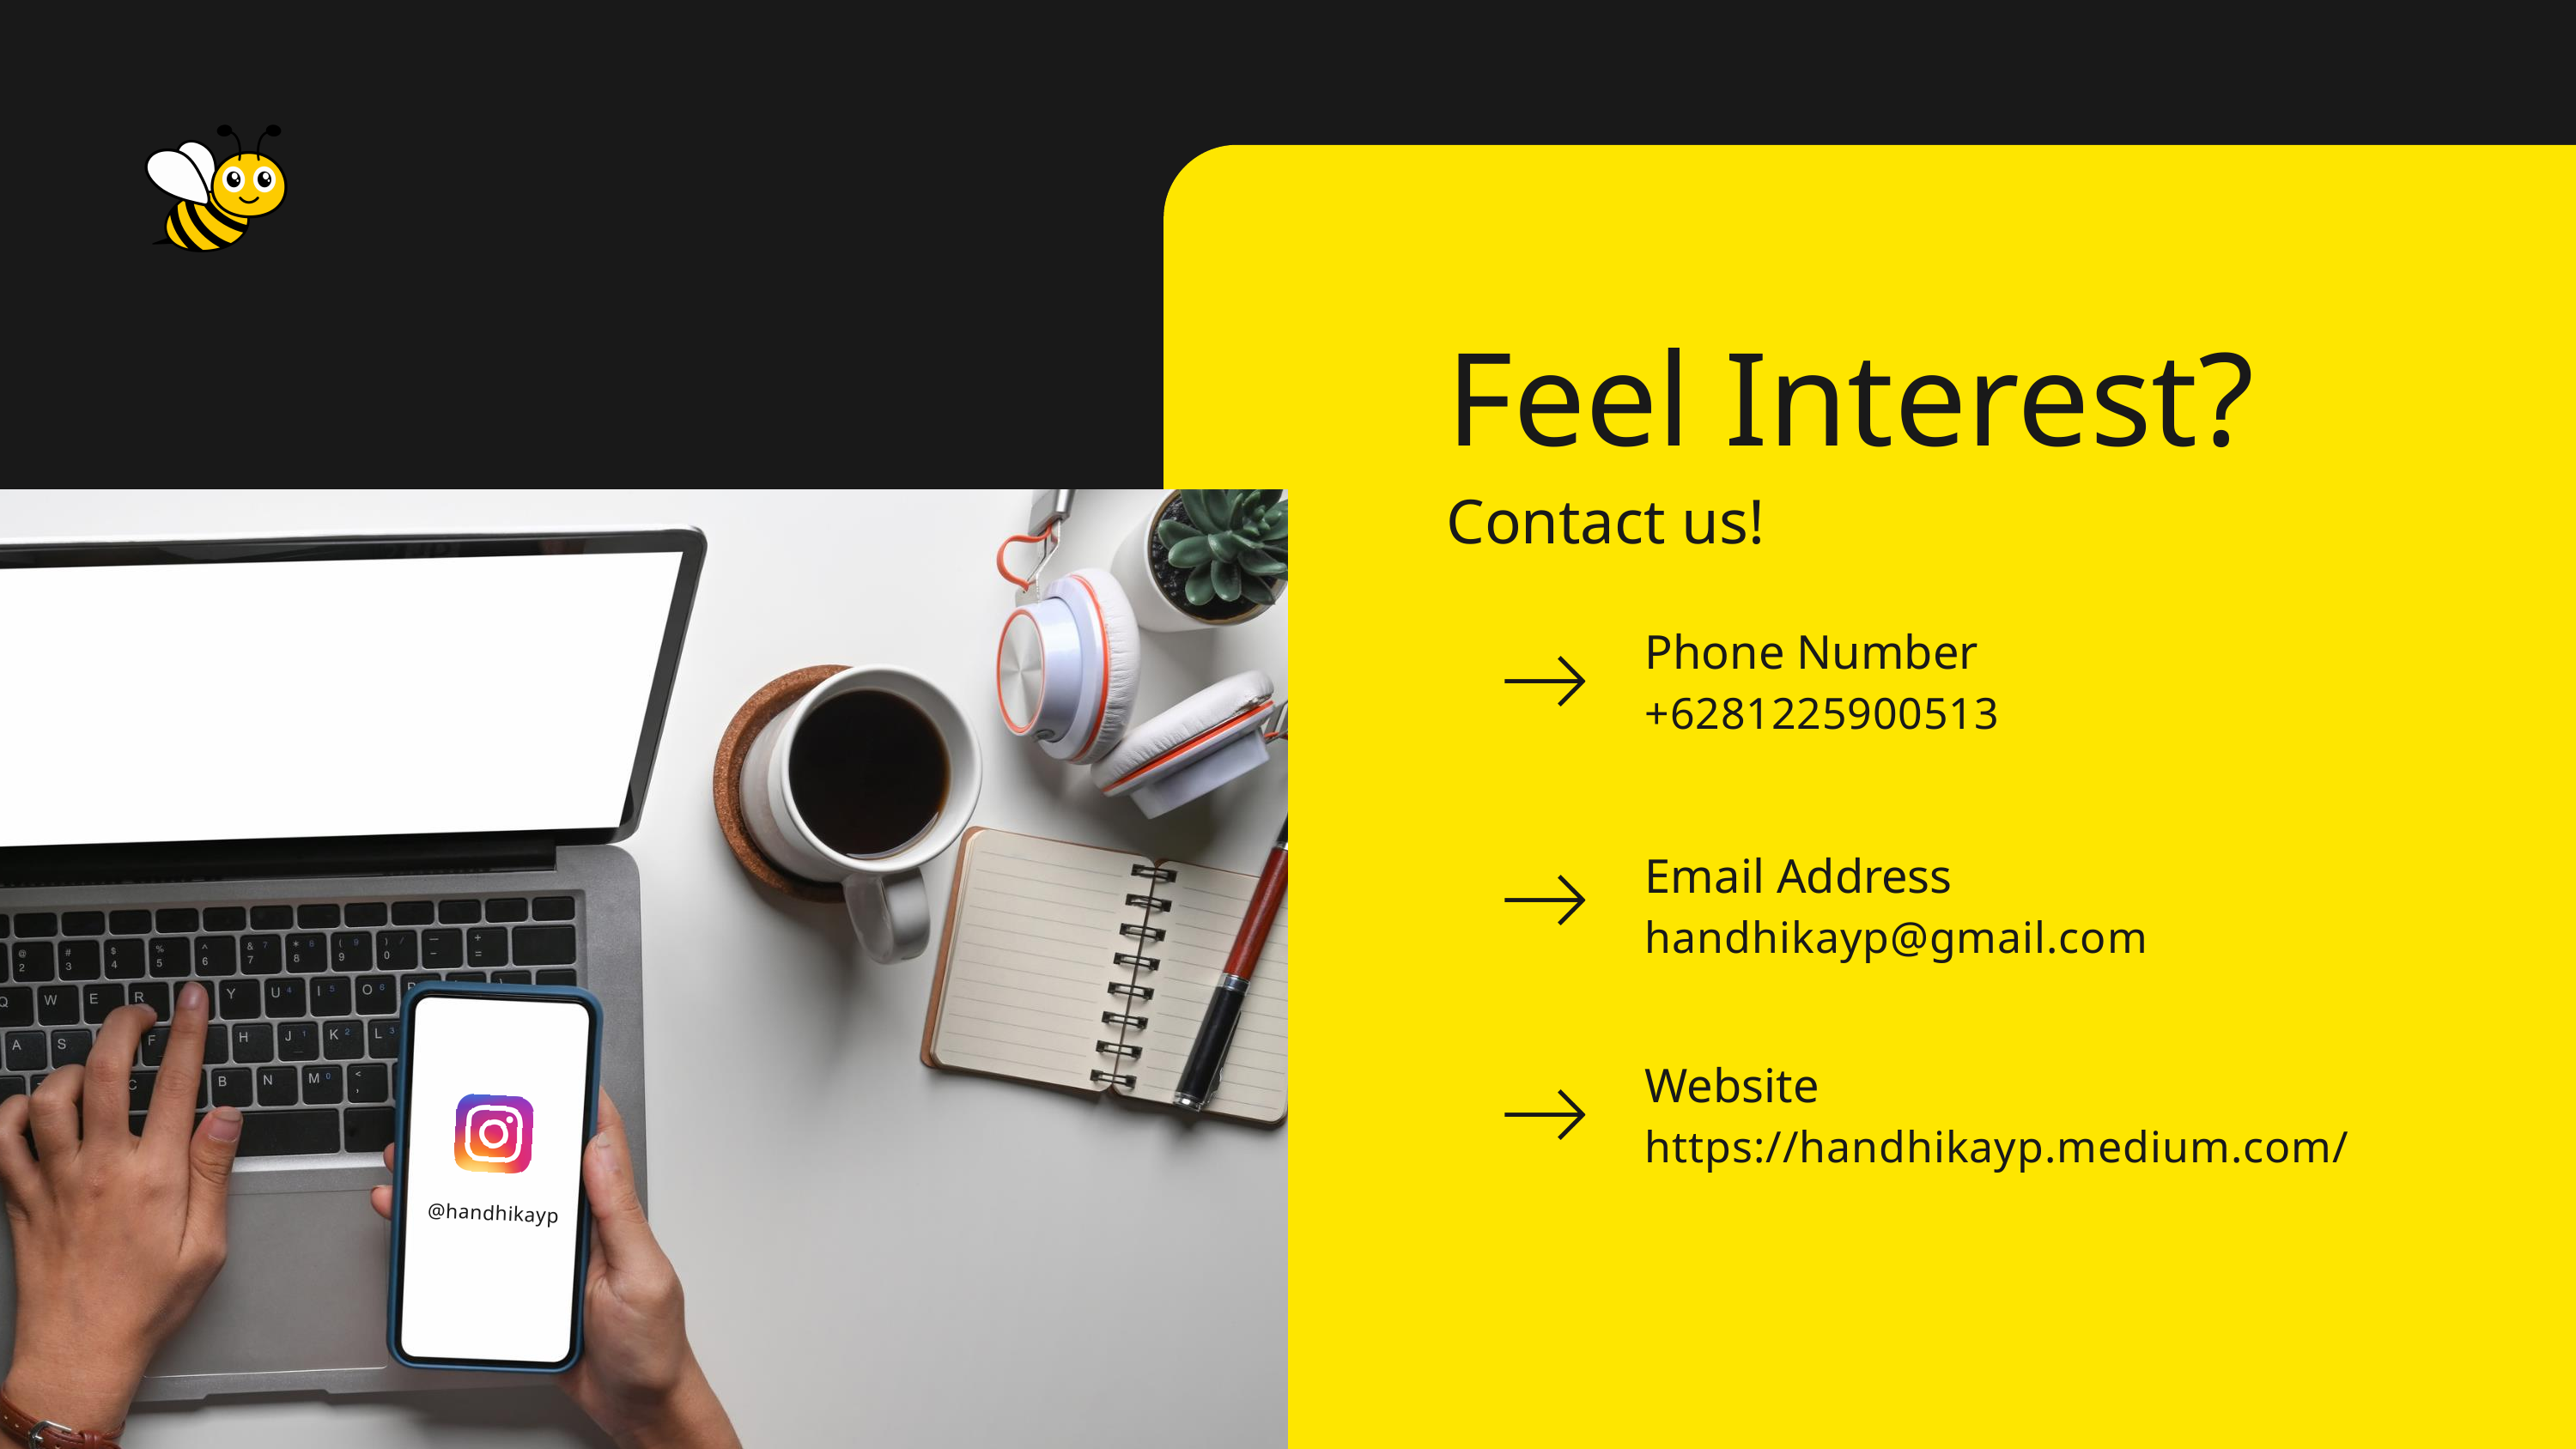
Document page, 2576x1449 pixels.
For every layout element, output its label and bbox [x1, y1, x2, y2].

picture [1504, 875, 1586, 926]
picture [1504, 656, 1586, 706]
picture [144, 124, 288, 252]
text_box [1644, 850, 2317, 961]
text_box [1644, 626, 2317, 737]
text_box [1644, 1059, 2354, 1170]
picture [1504, 1089, 1586, 1140]
text_box [1163, 144, 2576, 1449]
picture [0, 488, 1289, 1449]
